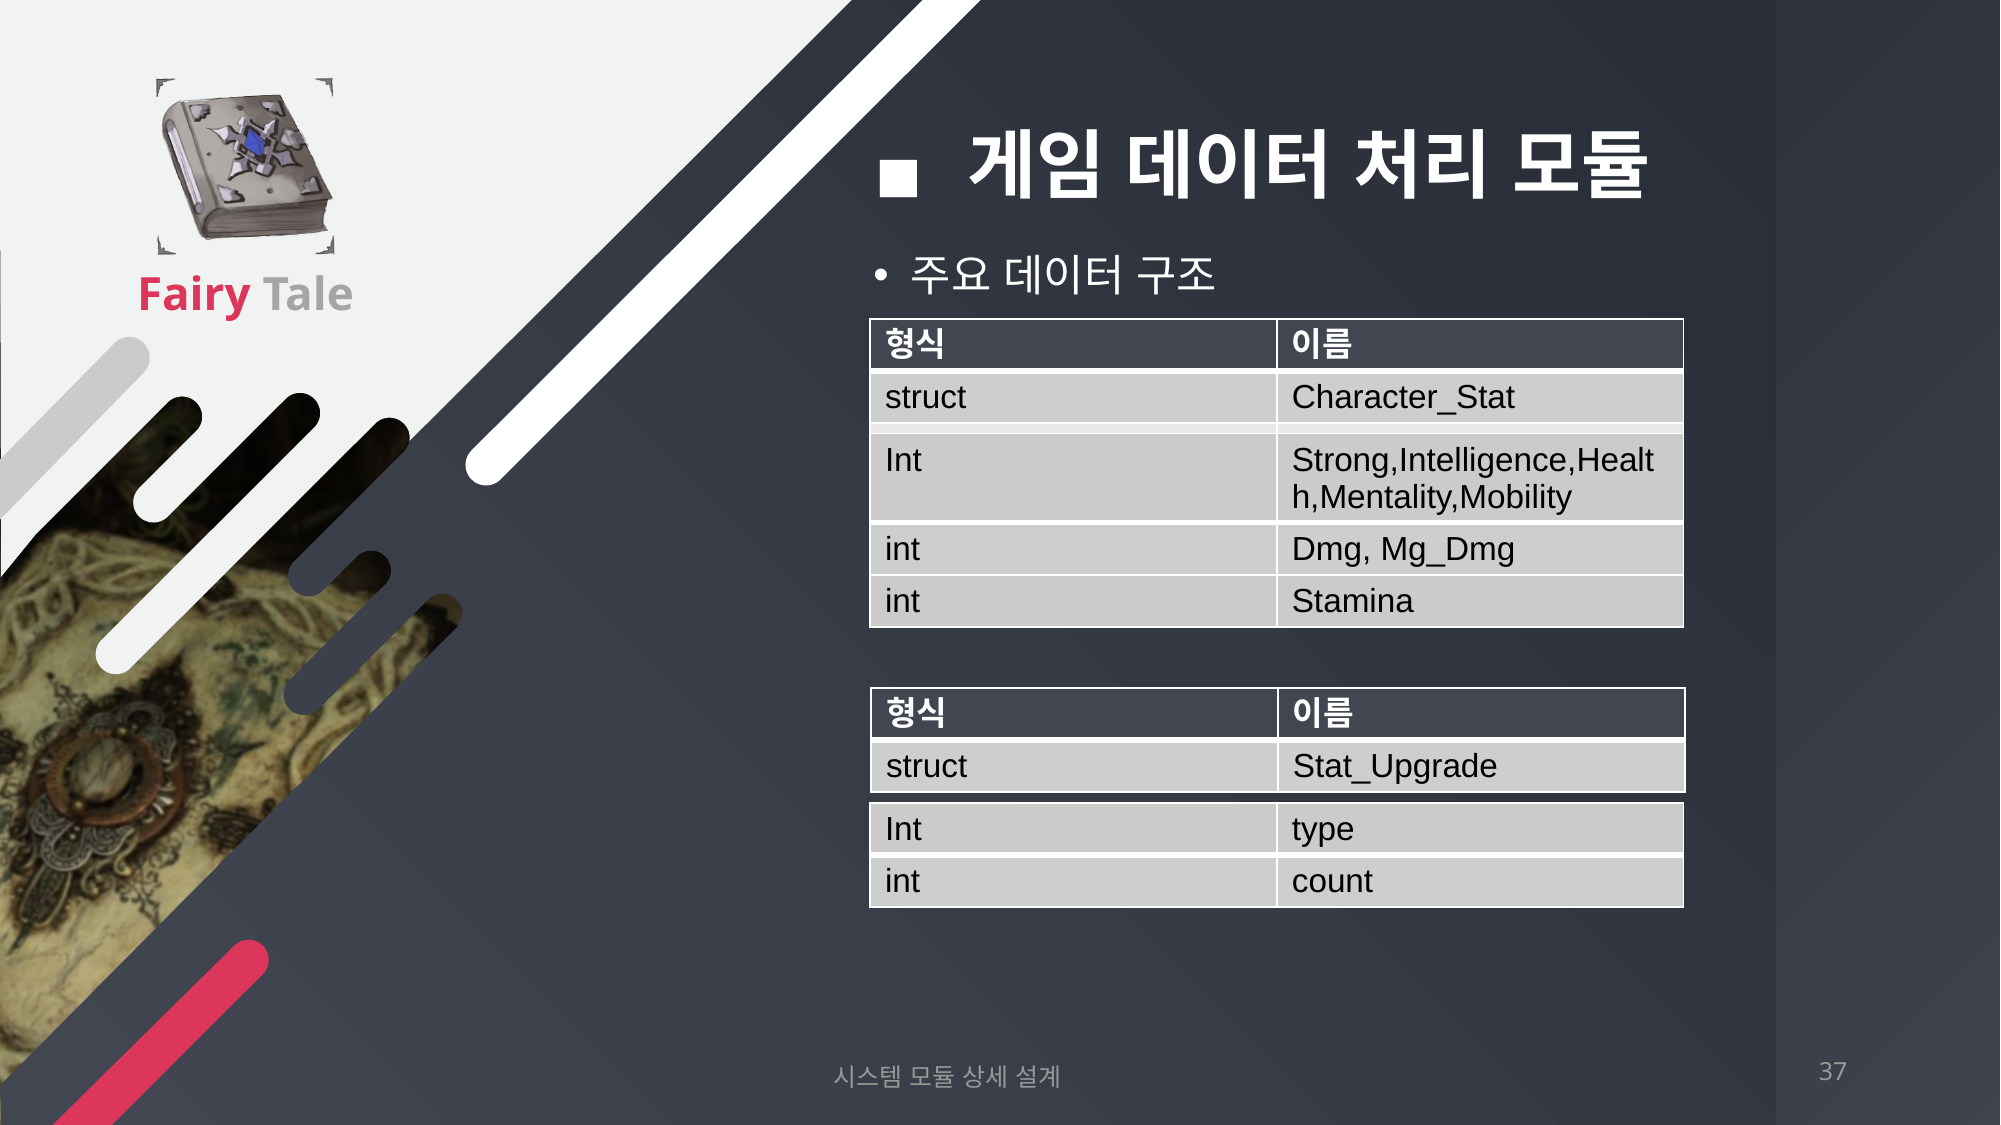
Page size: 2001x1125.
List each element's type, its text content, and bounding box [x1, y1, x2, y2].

footer 시스템 모듈 상세 설계 [469, 1046, 1427, 1107]
table_header Strong,Intelligence,Health,Mentality,Mobility [1278, 434, 1683, 520]
table_cell count [1278, 858, 1683, 906]
text_box Fairy Tale [117, 256, 374, 328]
table_cell Stat_Upgrade [1279, 743, 1684, 791]
table_header type [1278, 804, 1683, 852]
list 주요 데이터 구조 [858, 246, 1922, 306]
table_cell Dmg, Mg_Dmg [1278, 525, 1683, 574]
table_header Int [871, 804, 1276, 852]
table_cell SceneState [1278, 424, 1683, 433]
table_cell int [871, 525, 1276, 574]
title 게임 데이터 처리 모듈 [858, 59, 1922, 246]
picture [154, 74, 337, 258]
table_cell Character_Stat [1278, 374, 1683, 422]
slide_number ‹#› [1667, 1042, 1863, 1103]
table_cell Int [871, 424, 1276, 433]
table_header Int [871, 434, 1276, 520]
table_cell struct [871, 374, 1276, 422]
table_header 형식 [871, 320, 1276, 368]
table_header 이름 [1278, 320, 1683, 368]
table_cell Stamina [1278, 576, 1683, 626]
table_cell int [871, 858, 1276, 906]
picture [0, 393, 462, 1084]
table_header 형식 [872, 689, 1277, 737]
table_header 이름 [1279, 689, 1684, 737]
table_cell int [871, 576, 1276, 626]
table_cell struct [872, 743, 1277, 791]
